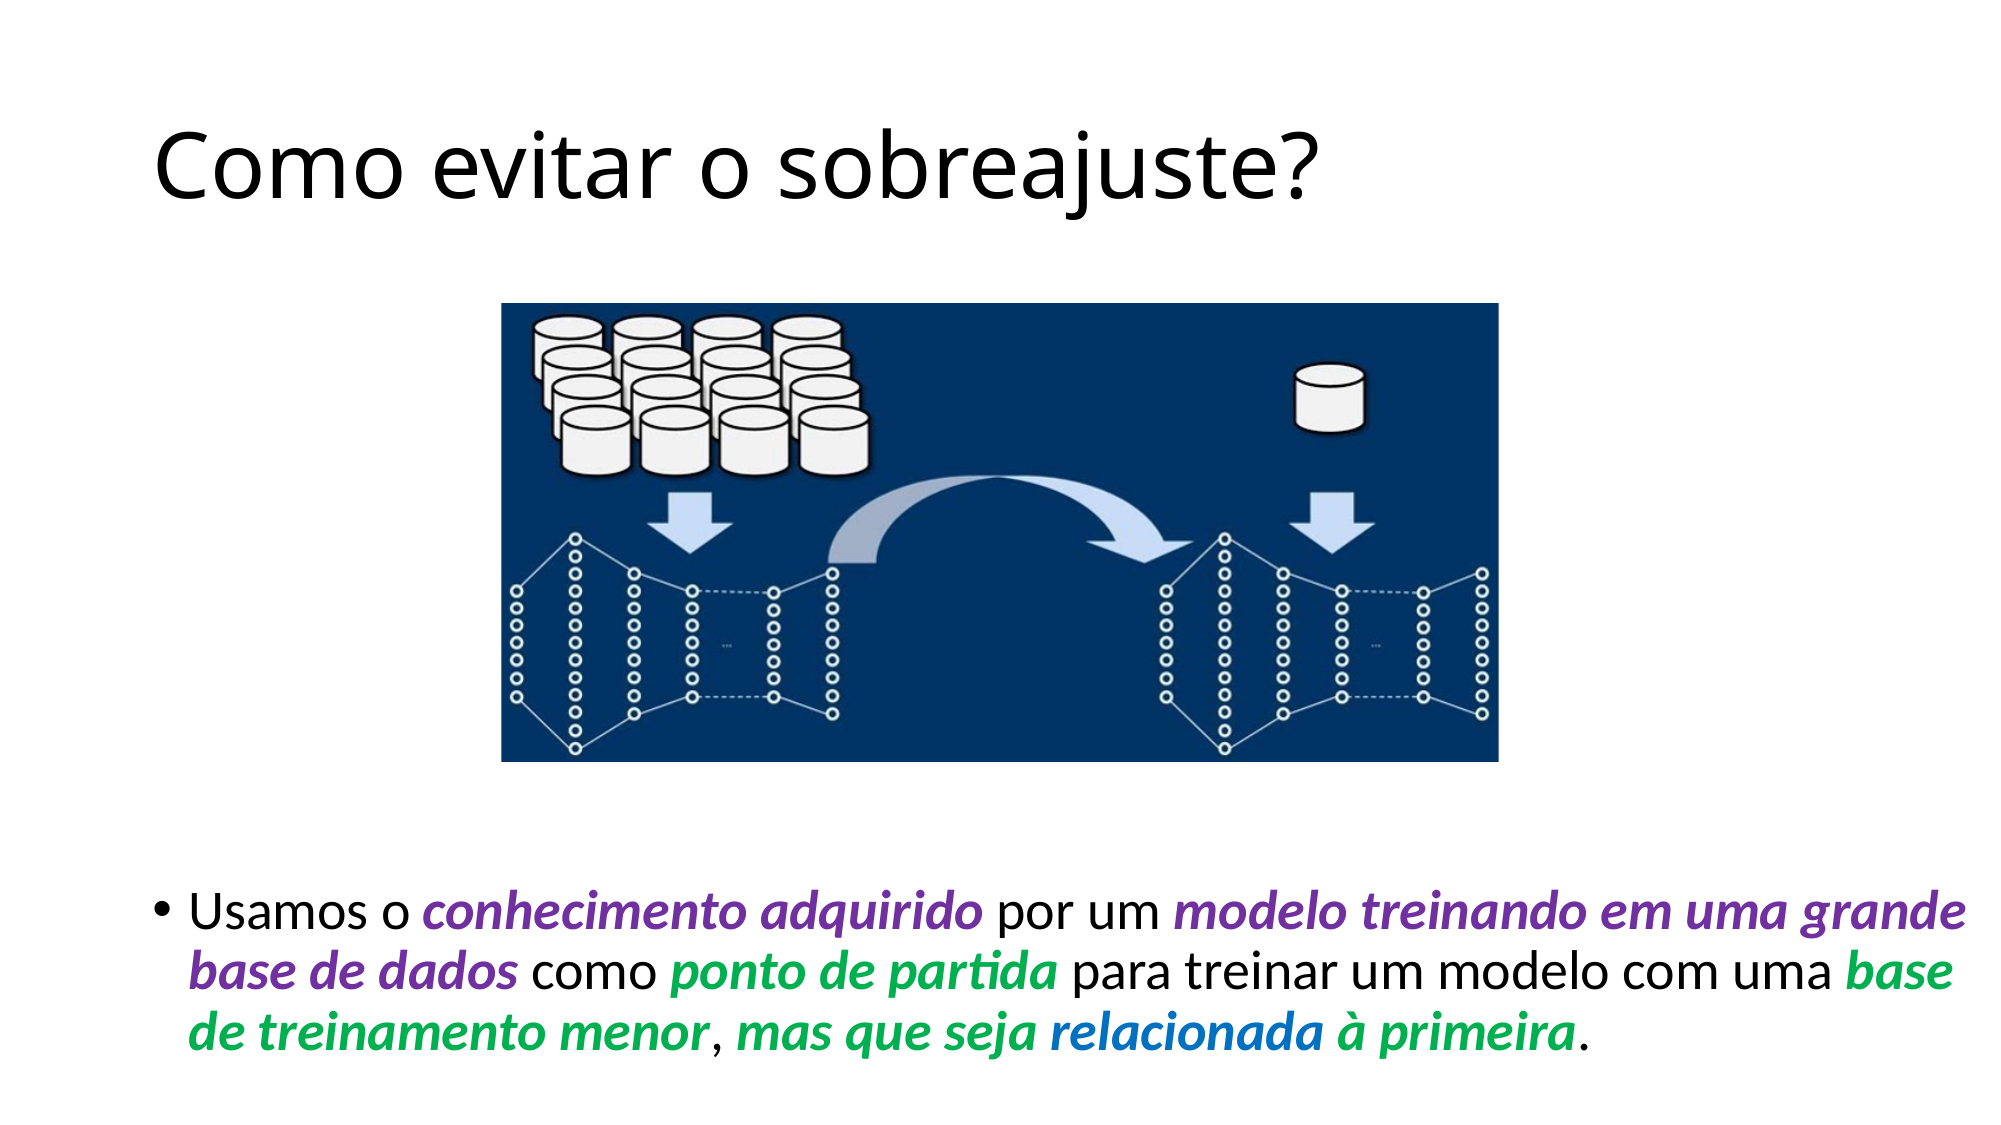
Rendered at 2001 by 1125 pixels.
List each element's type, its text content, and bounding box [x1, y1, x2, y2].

picture [501, 303, 1499, 762]
list Usamos o conhecimento adquirido por um modelo treinando em uma grande base de dados como ponto de partida para treinar um modelo com uma base de treinamento menor, mas que seja relacionada à primeira. [137, 873, 1985, 1125]
title Como evitar o sobreajuste? [137, 59, 1863, 278]
